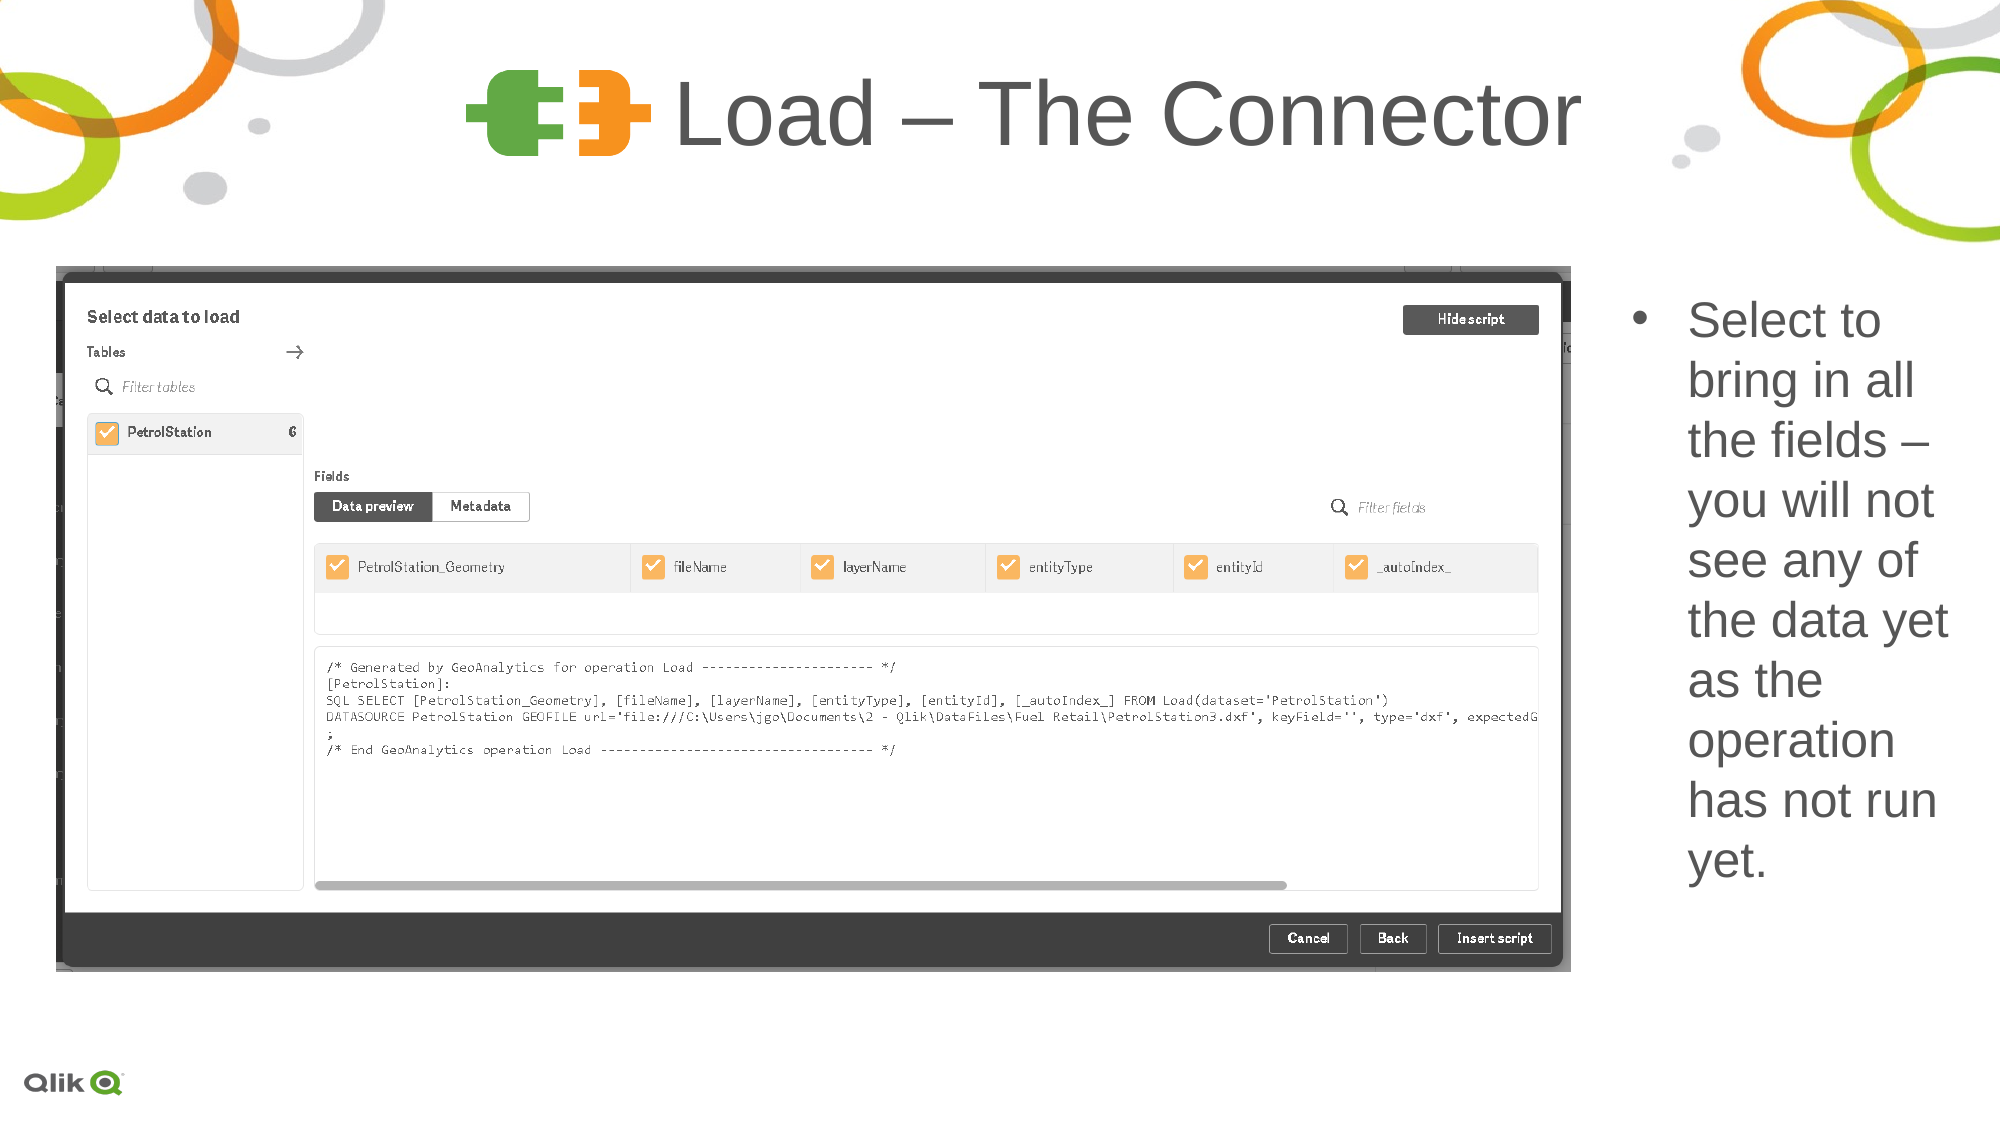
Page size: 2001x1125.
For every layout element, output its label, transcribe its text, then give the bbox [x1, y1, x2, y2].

picture [55, 266, 1571, 972]
picture [1664, 128, 2000, 245]
text_box Load – The Connector [129, 46, 2000, 128]
picture [466, 70, 652, 156]
picture [23, 1070, 125, 1096]
picture [1664, 0, 2000, 46]
picture [0, 0, 392, 233]
text_box Select to bring in all the fields – you will not see any of the data yet as the operation has not run yet. [1616, 279, 1971, 559]
